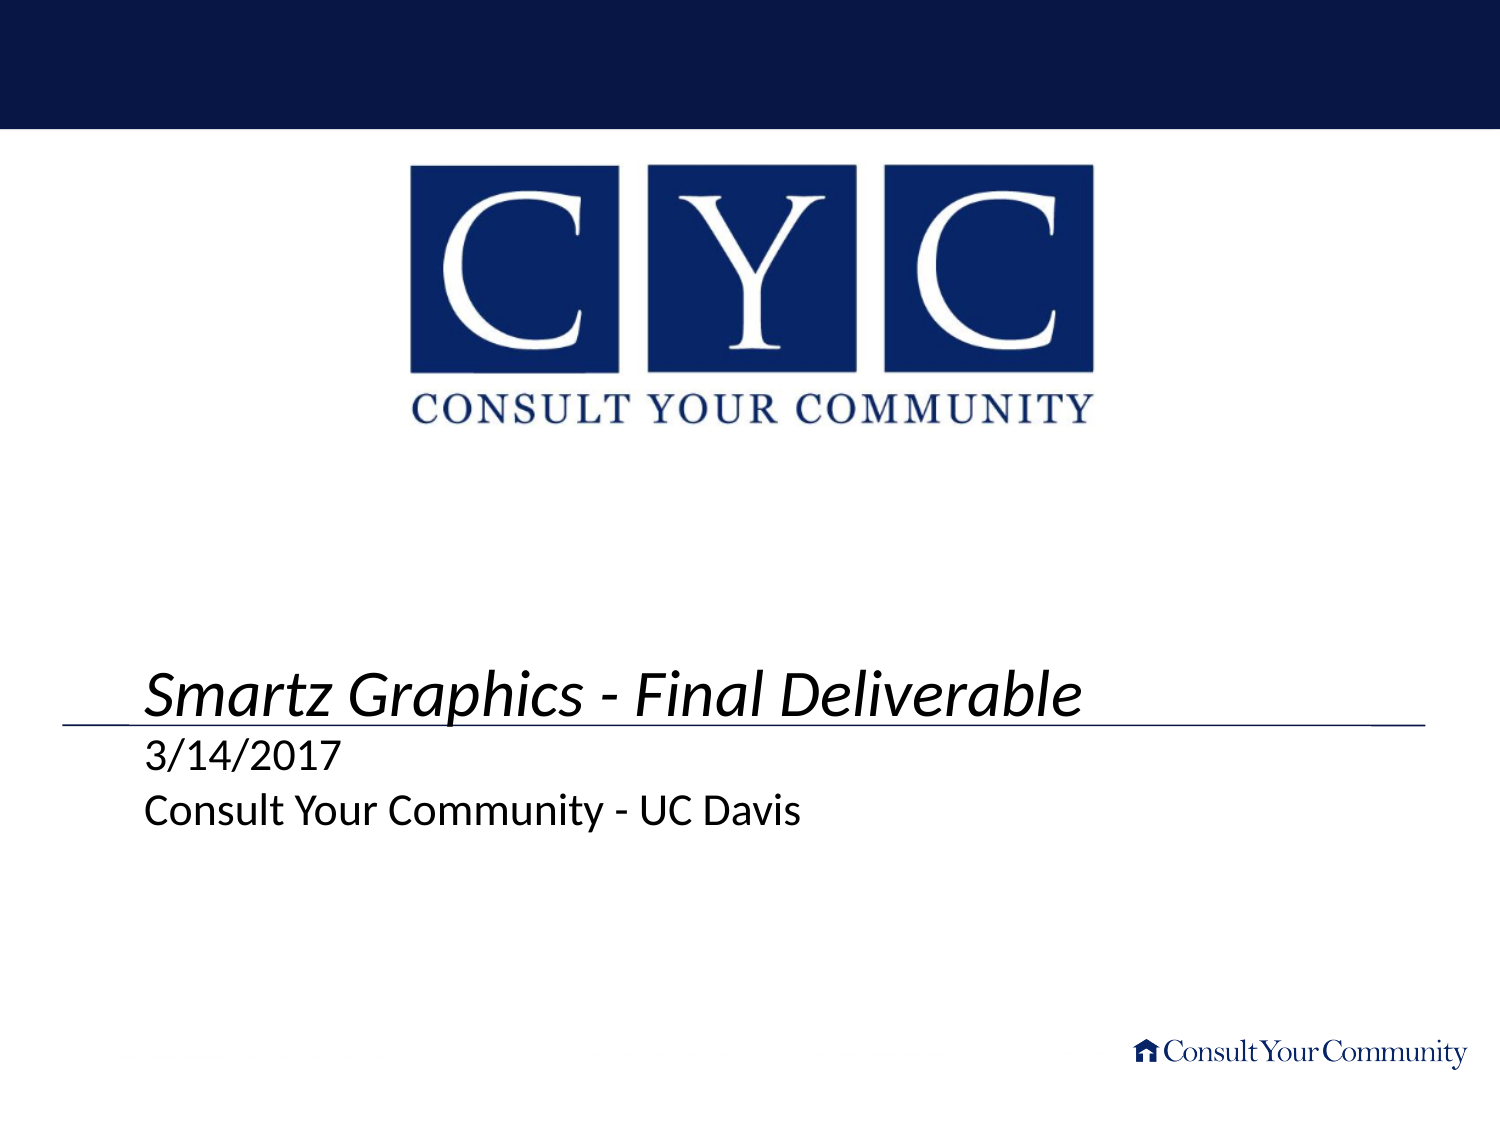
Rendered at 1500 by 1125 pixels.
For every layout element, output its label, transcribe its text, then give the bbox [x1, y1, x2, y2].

picture [1132, 1029, 1474, 1076]
list Smartz Graphics - Final Deliverable [129, 655, 1280, 724]
list 3/14/2017 Consult Your Community - UC Davis [129, 728, 1280, 797]
picture [357, 155, 1143, 428]
